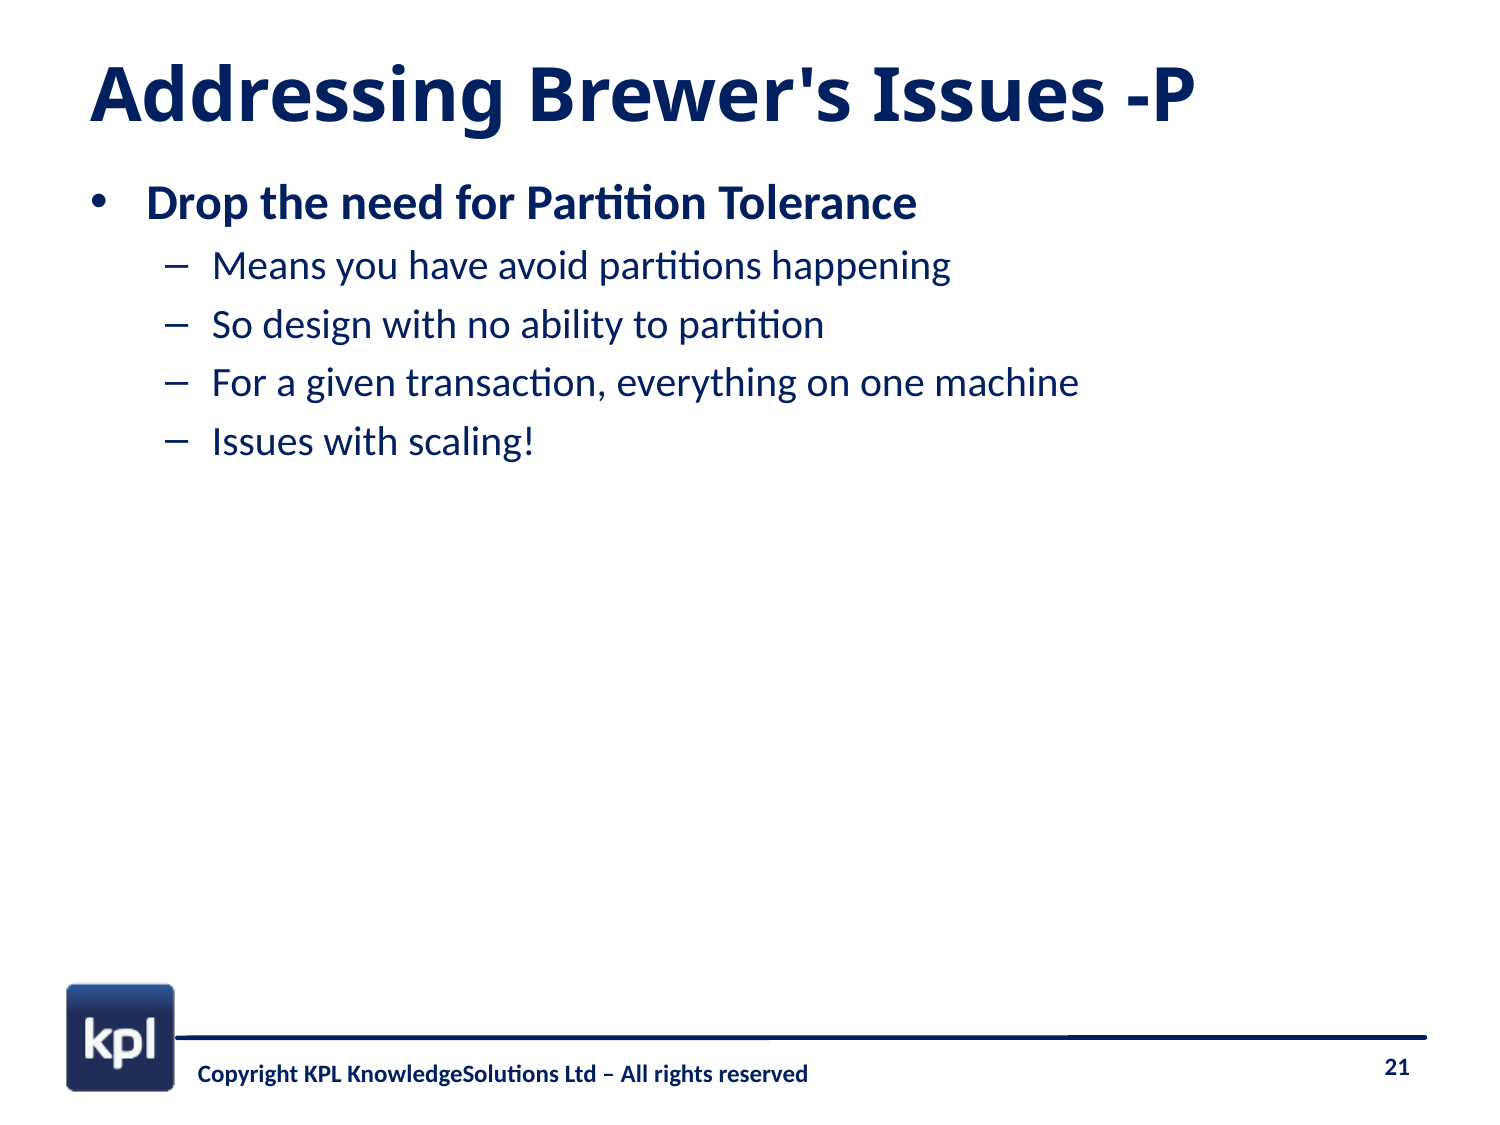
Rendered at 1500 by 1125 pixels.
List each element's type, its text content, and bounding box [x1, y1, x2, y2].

picture [62, 980, 178, 1095]
title Addressing Brewer's Issues -P [75, 45, 1471, 138]
footer Copyright KPL KnowledgeSolutions Ltd – All rights reserved [183, 1042, 969, 1103]
slide_number 21 [987, 1042, 1425, 1103]
list Drop the need for Partition Tolerance Means you have avoid partitions happening So design with no ability to partition For a given transaction, everything on one machine Issues with scaling! [75, 162, 1425, 1013]
